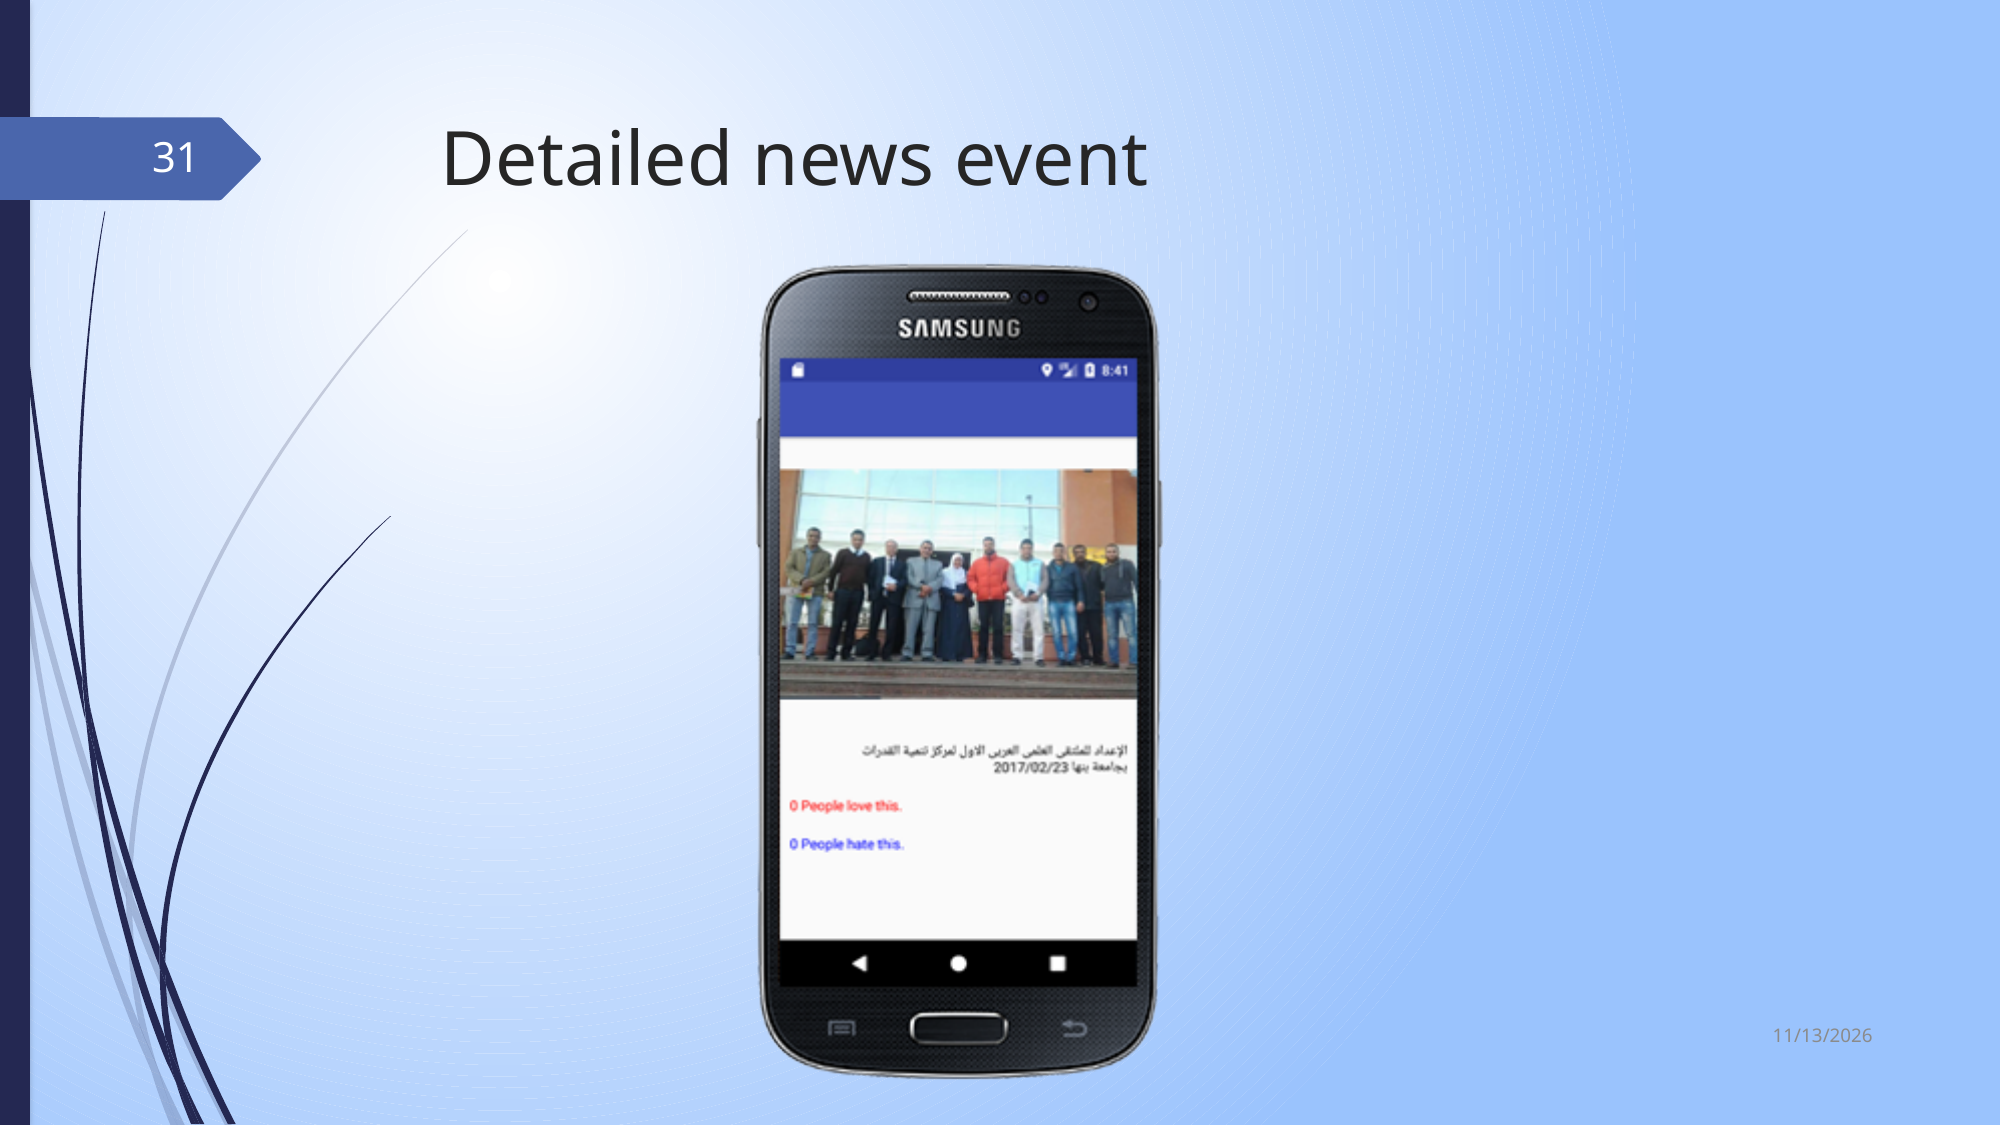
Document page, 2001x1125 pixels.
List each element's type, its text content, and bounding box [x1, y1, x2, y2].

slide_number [1699, 1005, 1888, 1067]
picture [673, 222, 1242, 1114]
title Detailed news event [425, 102, 1888, 313]
slide_number 31 [87, 129, 216, 190]
